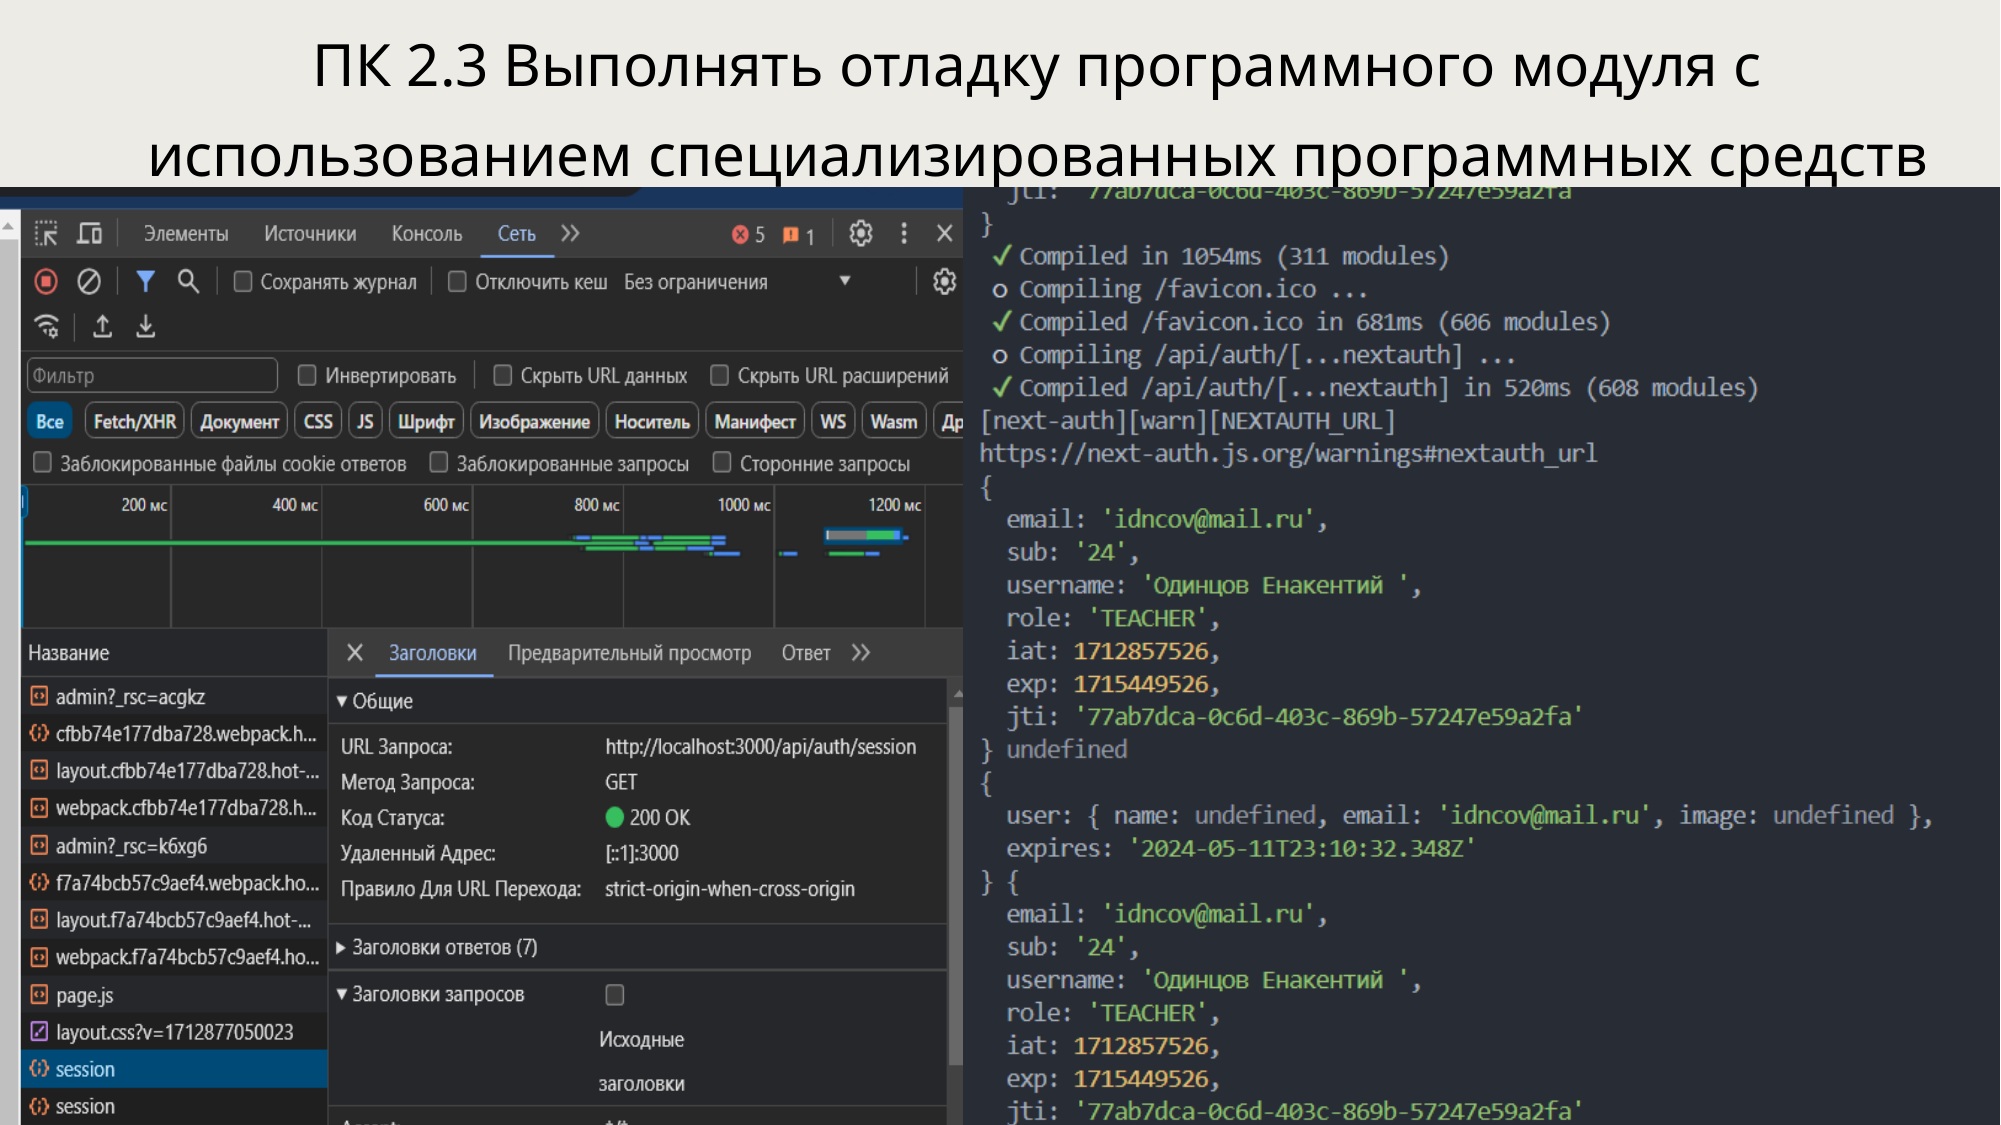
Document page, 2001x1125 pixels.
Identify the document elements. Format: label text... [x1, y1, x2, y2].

text_box ПК 2.3 Выполнять отладку программного модуля с использованием специализированных программных средств [129, 0, 1946, 186]
picture [0, 187, 2000, 1125]
